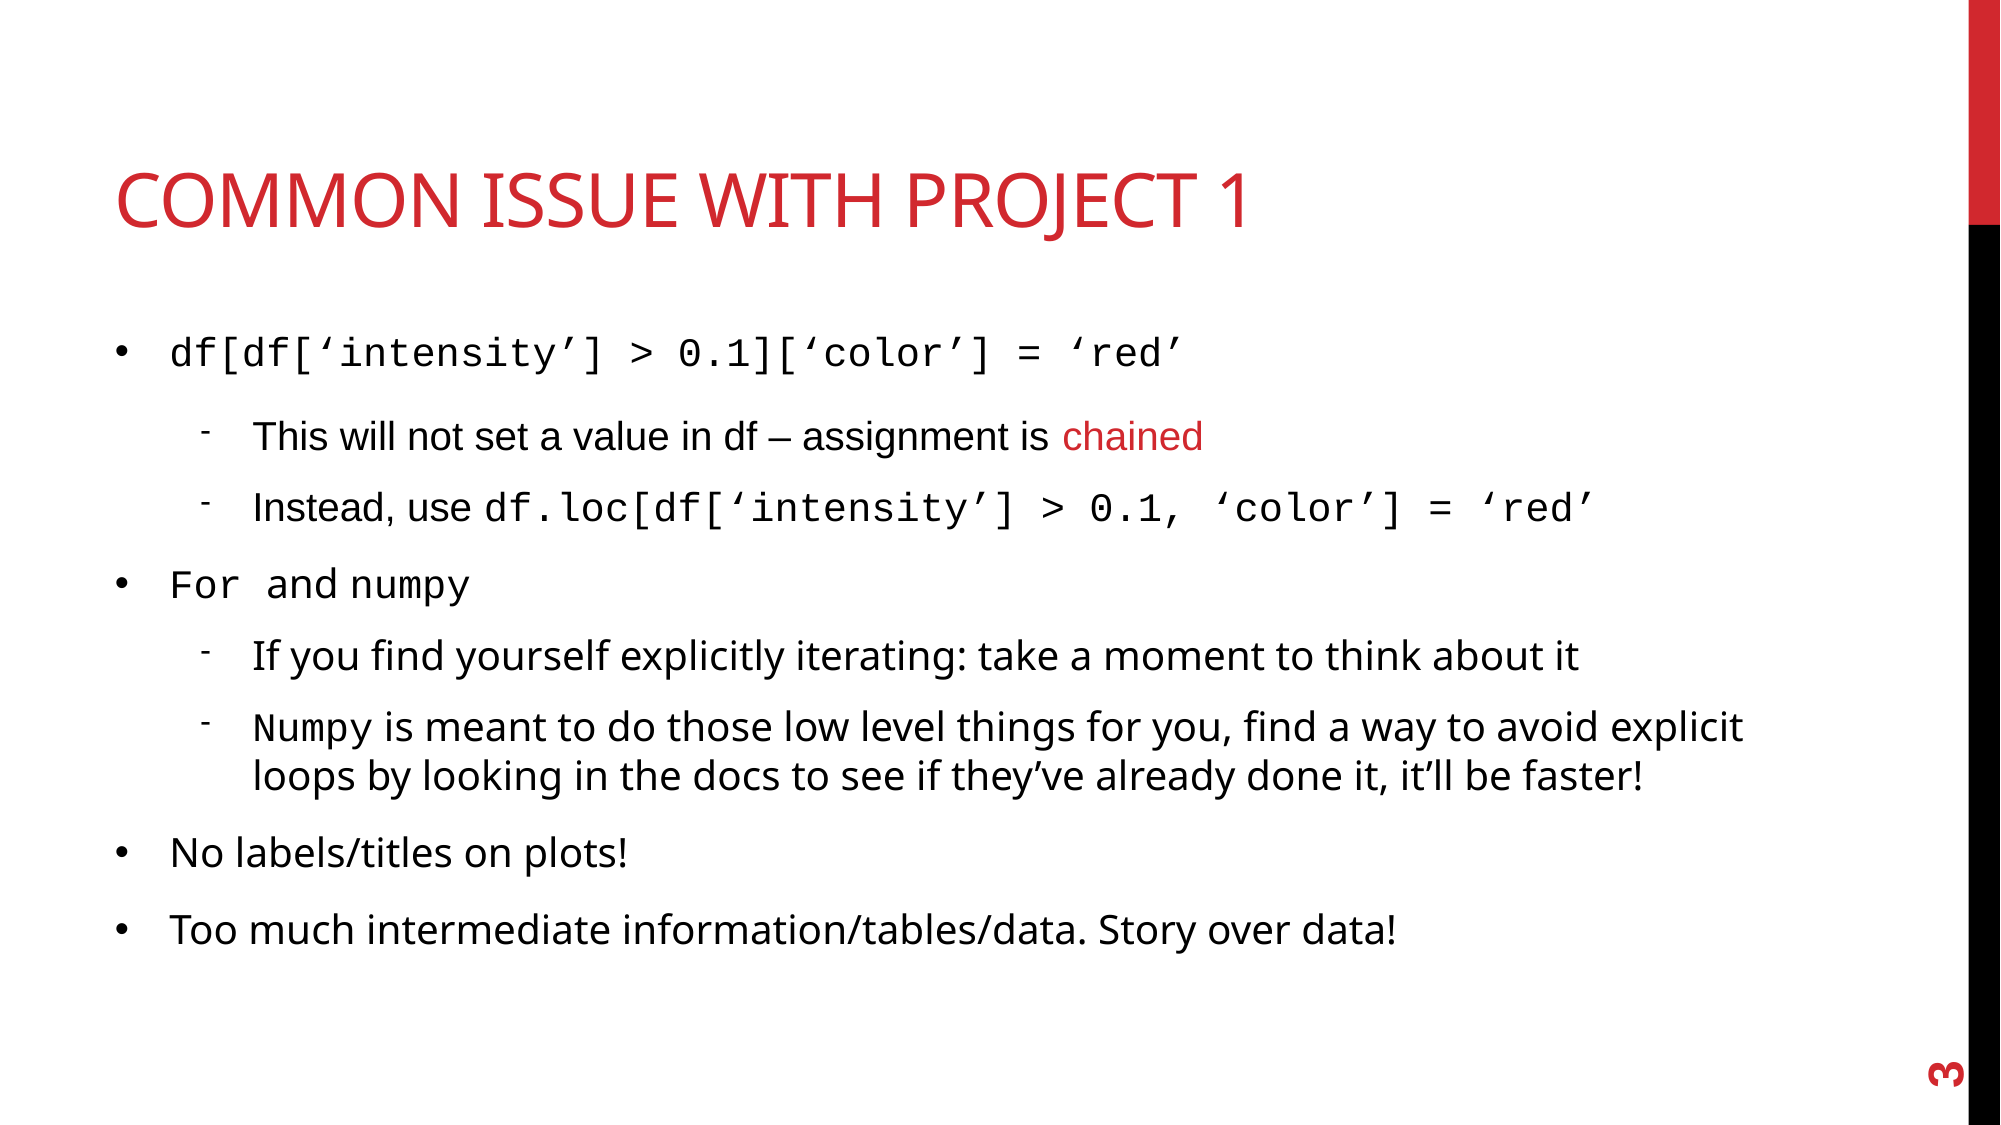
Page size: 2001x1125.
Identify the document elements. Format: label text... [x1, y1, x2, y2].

title Common issue With Project 1 [99, 25, 1367, 249]
list df[df[‘intensity’] > 0.1][‘color’] = ‘red’ This will not set a value in df – assignment is chained Instead, use df.loc[df[‘intensity’] > 0.1, ‘color’] = ‘red’ For and numpy If you find yourself explicitly iterating: take a moment to think about it Numpy is meant to do those low level things for you, find a way to avoid explicit loops by looking in the docs to see if they’ve already done it, it’ll be faster! No labels/titles on plots! Too much intermediate information/tables/data. Story over data! [99, 249, 1767, 1005]
slide_number 3 [1903, 887, 1984, 1104]
